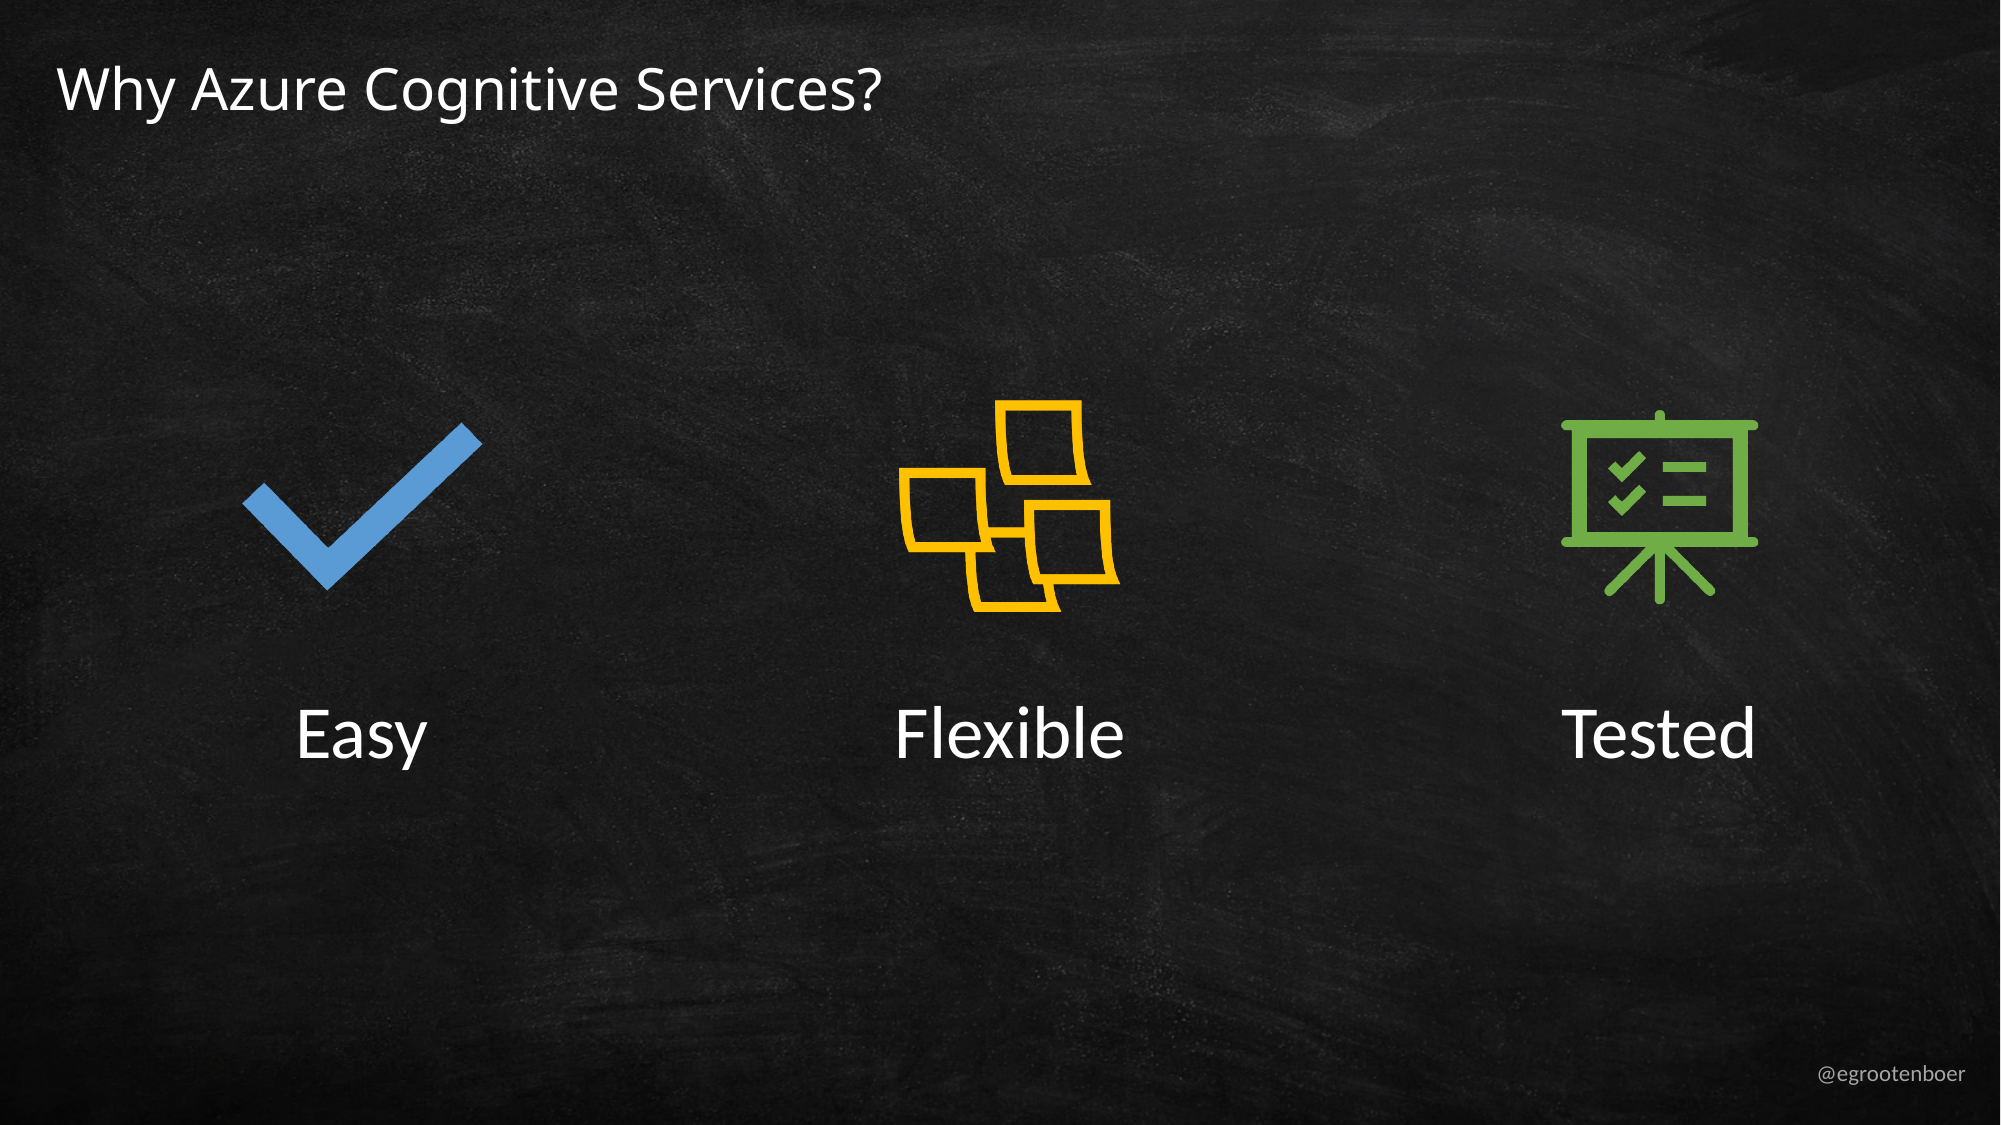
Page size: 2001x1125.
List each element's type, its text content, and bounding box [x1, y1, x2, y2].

picture [0, 0, 2001, 1125]
text_box Tested [1383, 694, 1936, 813]
text_box [1534, 380, 1785, 631]
text_box [886, 380, 1136, 631]
text_box [237, 380, 487, 631]
text_box Easy [86, 694, 639, 813]
text_box Flexible [734, 694, 1287, 813]
title Why Azure Cognitive Services? [41, 12, 1981, 172]
